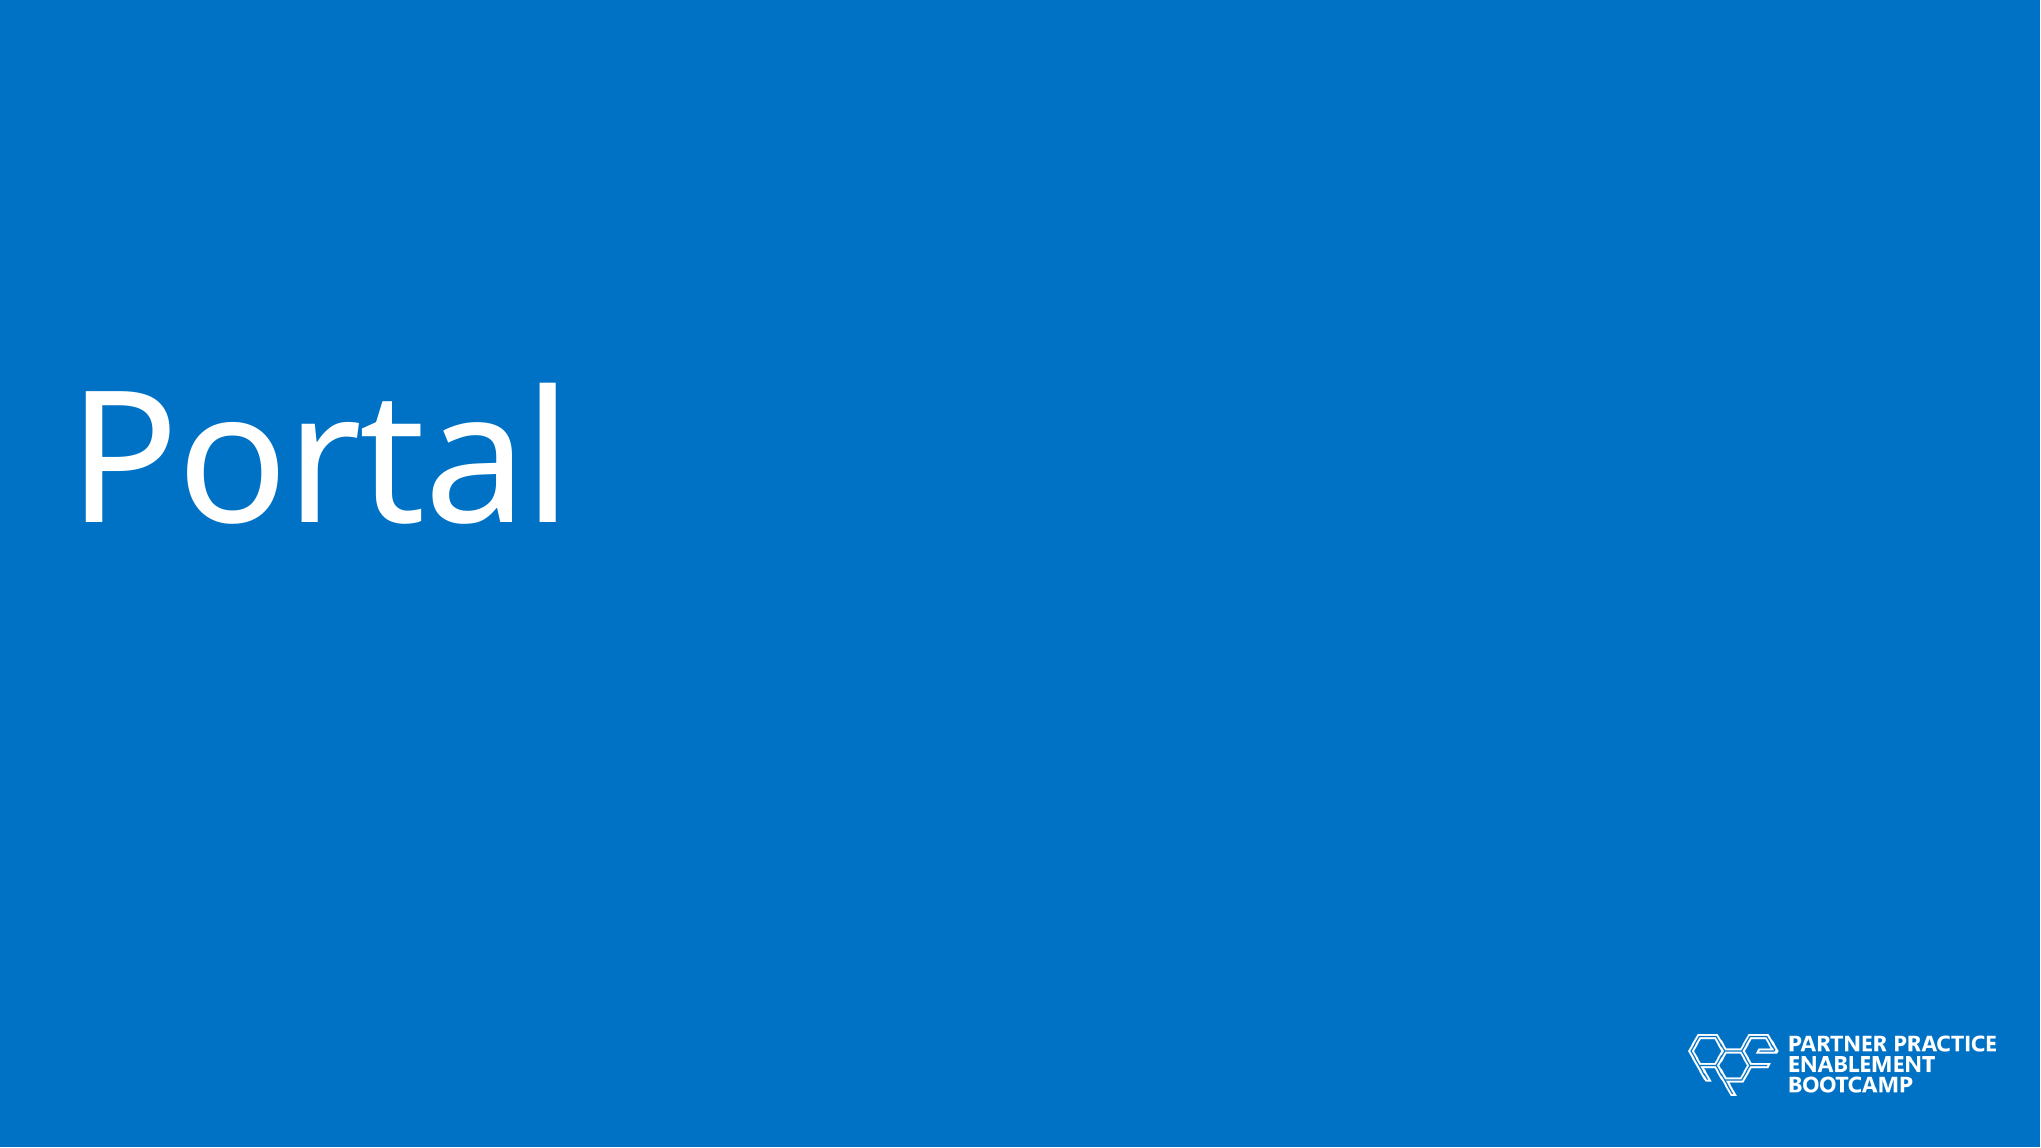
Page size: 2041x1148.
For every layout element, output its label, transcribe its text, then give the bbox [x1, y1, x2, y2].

title Portal [45, 348, 1996, 650]
picture [1687, 1031, 1996, 1099]
